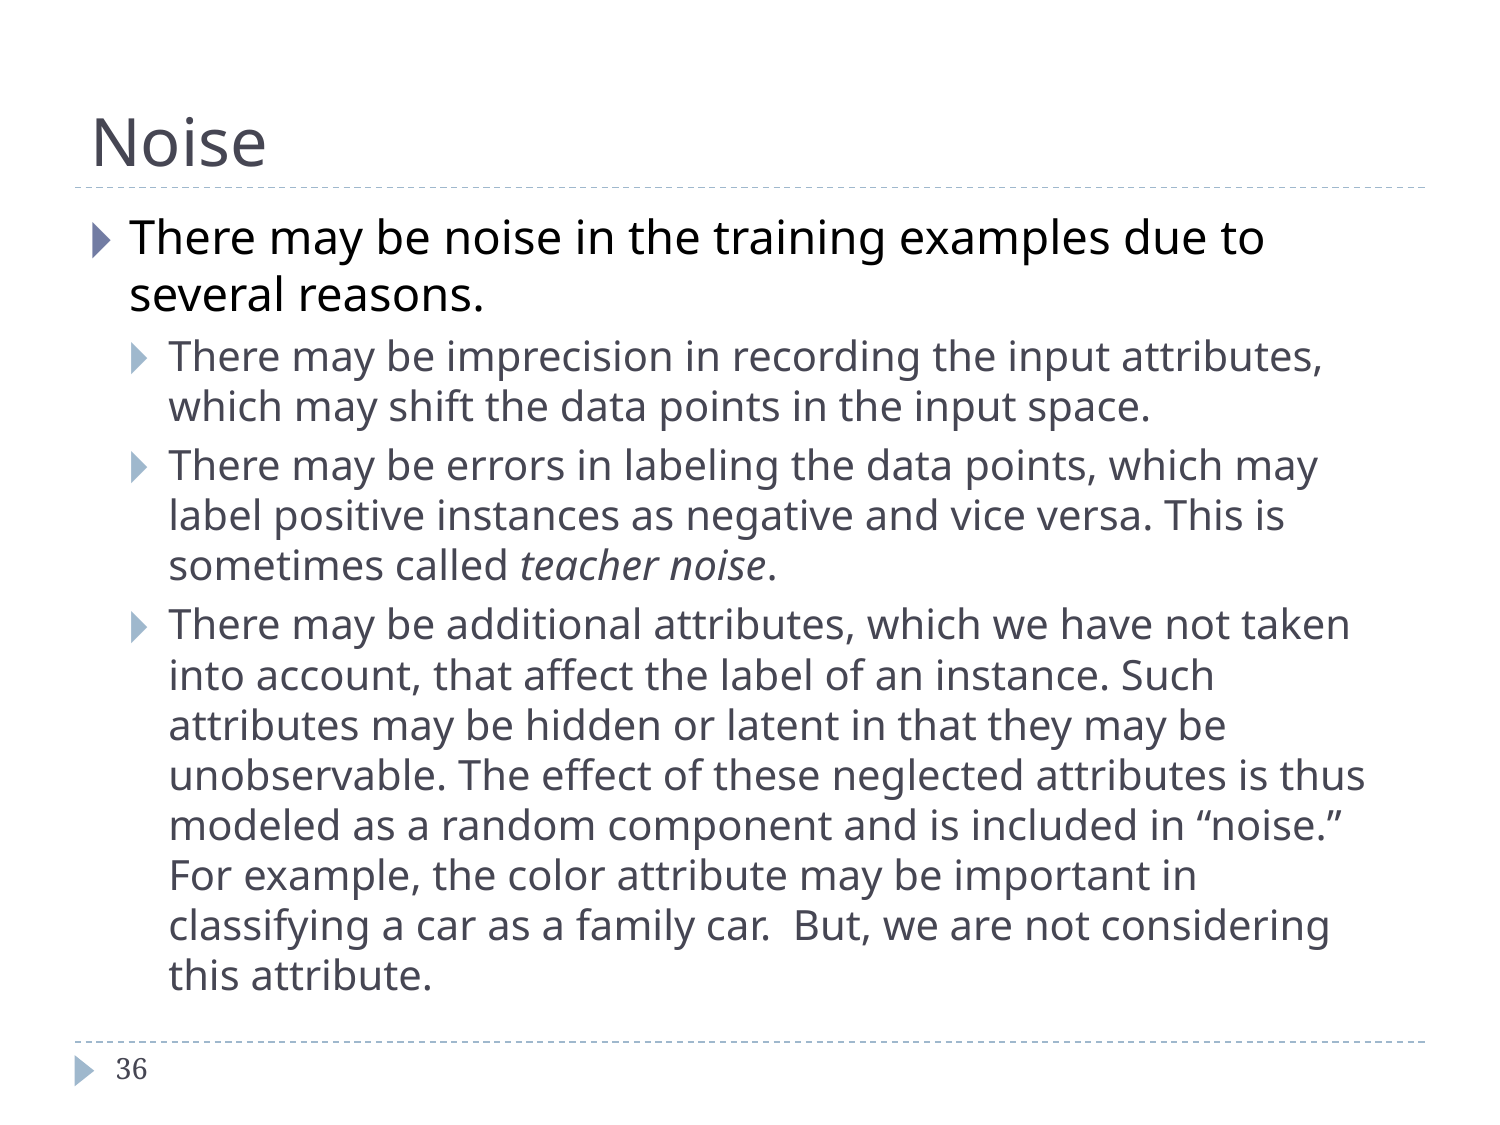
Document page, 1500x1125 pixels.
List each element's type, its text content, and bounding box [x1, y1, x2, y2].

title Noise [75, 24, 1425, 188]
slide_number ‹#› [100, 1042, 426, 1103]
list There may be noise in the training examples due to several reasons. There may be imprecision in recording the input attributes, which may shift the data points in the input space. There may be errors in labeling the data points, which may label positive instances as negative and vice versa. This is sometimes called teacher noise. There may be additional attributes, which we have not taken into account, that affect the label of an instance. Such attributes may be hidden or latent in that they may be unobservable. The effect of these neglected attributes is thus modeled as a random component and is included in “noise.” For example, the color attribute may be important in classifying a car as a family car. But, we are not considering this attribute. [75, 200, 1425, 1010]
